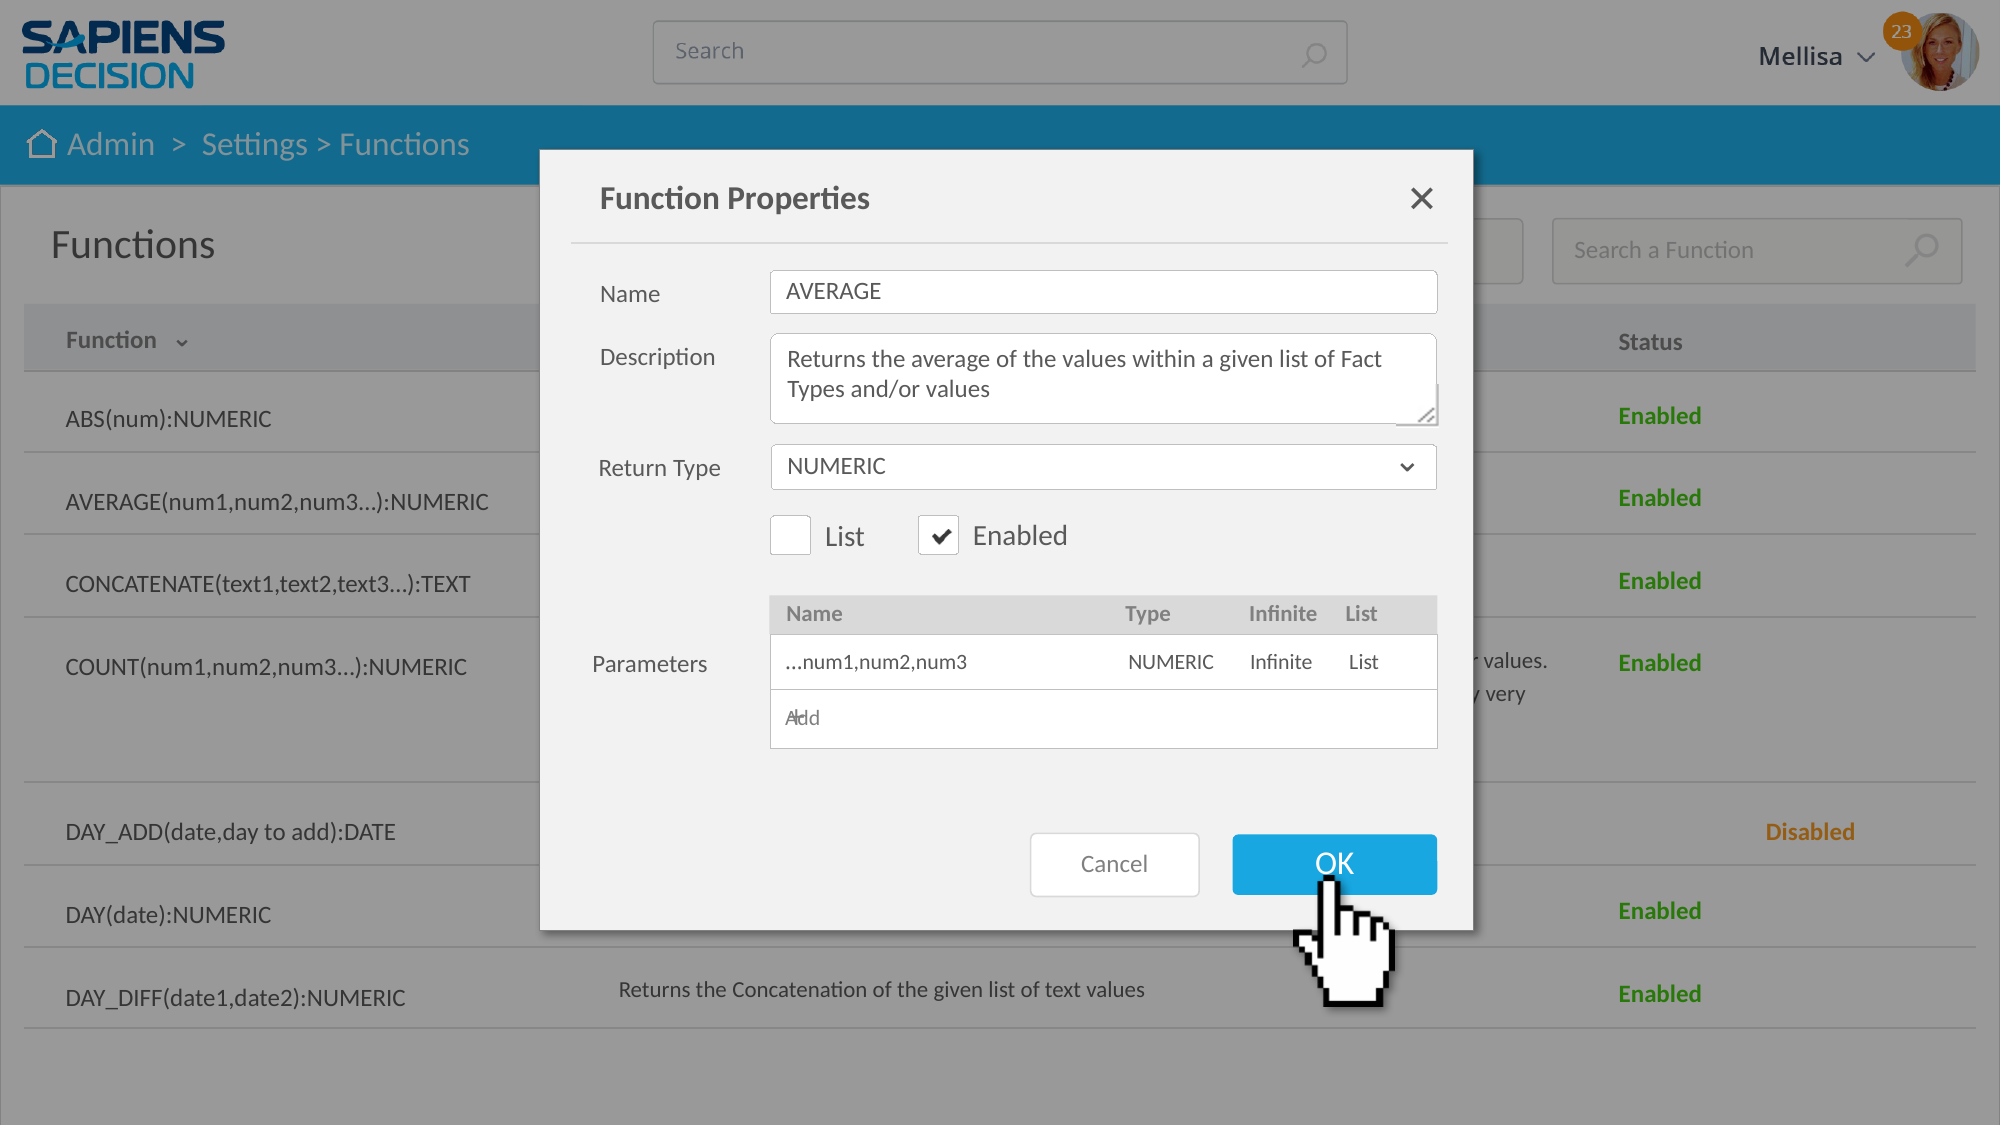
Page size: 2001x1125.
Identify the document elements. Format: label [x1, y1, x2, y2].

text_box [0, 0, 2000, 1125]
text_box [539, 149, 1474, 931]
picture [1293, 875, 1395, 1007]
